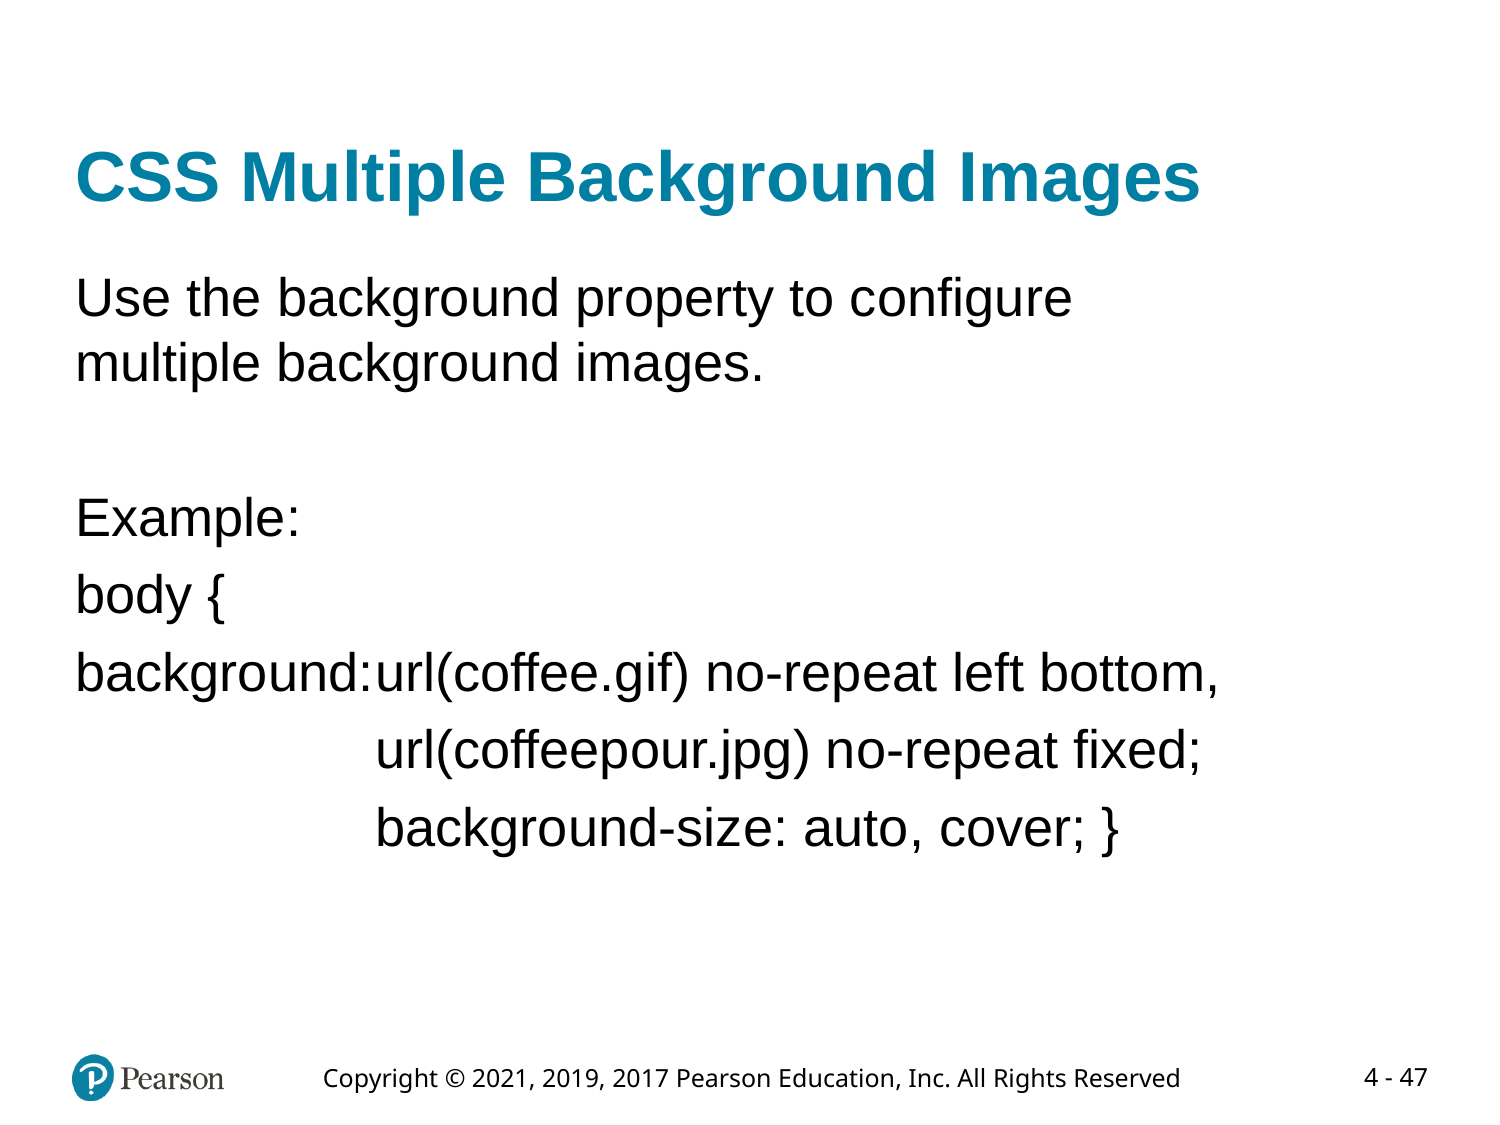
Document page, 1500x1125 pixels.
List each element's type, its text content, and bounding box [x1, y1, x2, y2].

title CSS Multiple Background Images [75, 35, 1425, 216]
list Use the background property to configure multiple background images. Example: body { background: url(coffee.gif) no-repeat left bottom, url(coffeepour.jpg) no-repeat fixed; background-size: auto, cover; } [75, 262, 1425, 1038]
picture [72, 1054, 89, 1072]
picture [81, 1064, 107, 1089]
picture [72, 1087, 83, 1101]
picture [99, 1054, 224, 1101]
